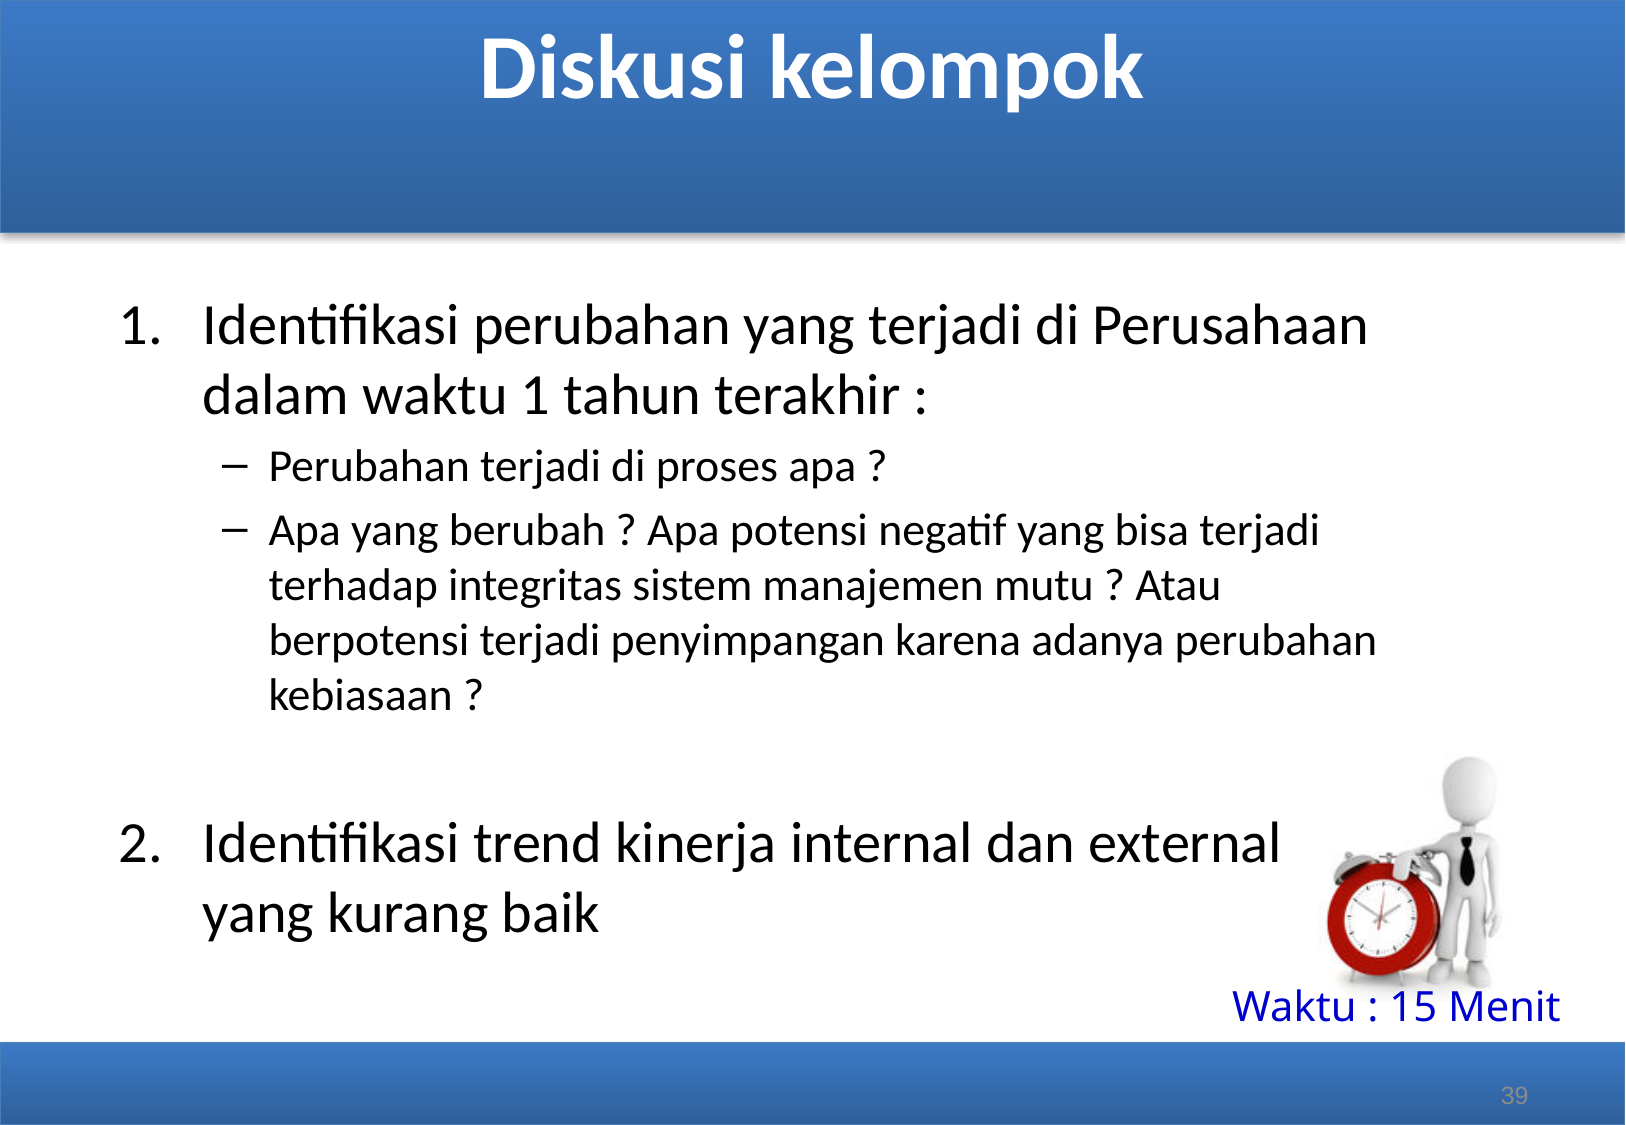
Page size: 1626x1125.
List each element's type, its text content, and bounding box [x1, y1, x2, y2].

title Diskusi kelompok [0, 0, 1625, 233]
picture [1305, 751, 1557, 1002]
list Identifikasi perubahan yang terjadi di Perusahaan dalam waktu 1 tahun terakhir : Perubahan terjadi di proses apa ? Apa yang berubah ? Apa potensi negatif yang bisa terjadi terhadap integritas sistem manajemen mutu ? Atau berpotensi terjadi penyimpangan karena adanya perubahan kebiasaan ? Identifikasi trend kinerja internal dan external yang kurang baik [103, 278, 1411, 1005]
slide_number 39 [1164, 1065, 1544, 1125]
text_box [0, 1042, 1625, 1125]
text_box Waktu : 15 Menit [1167, 972, 1625, 1038]
